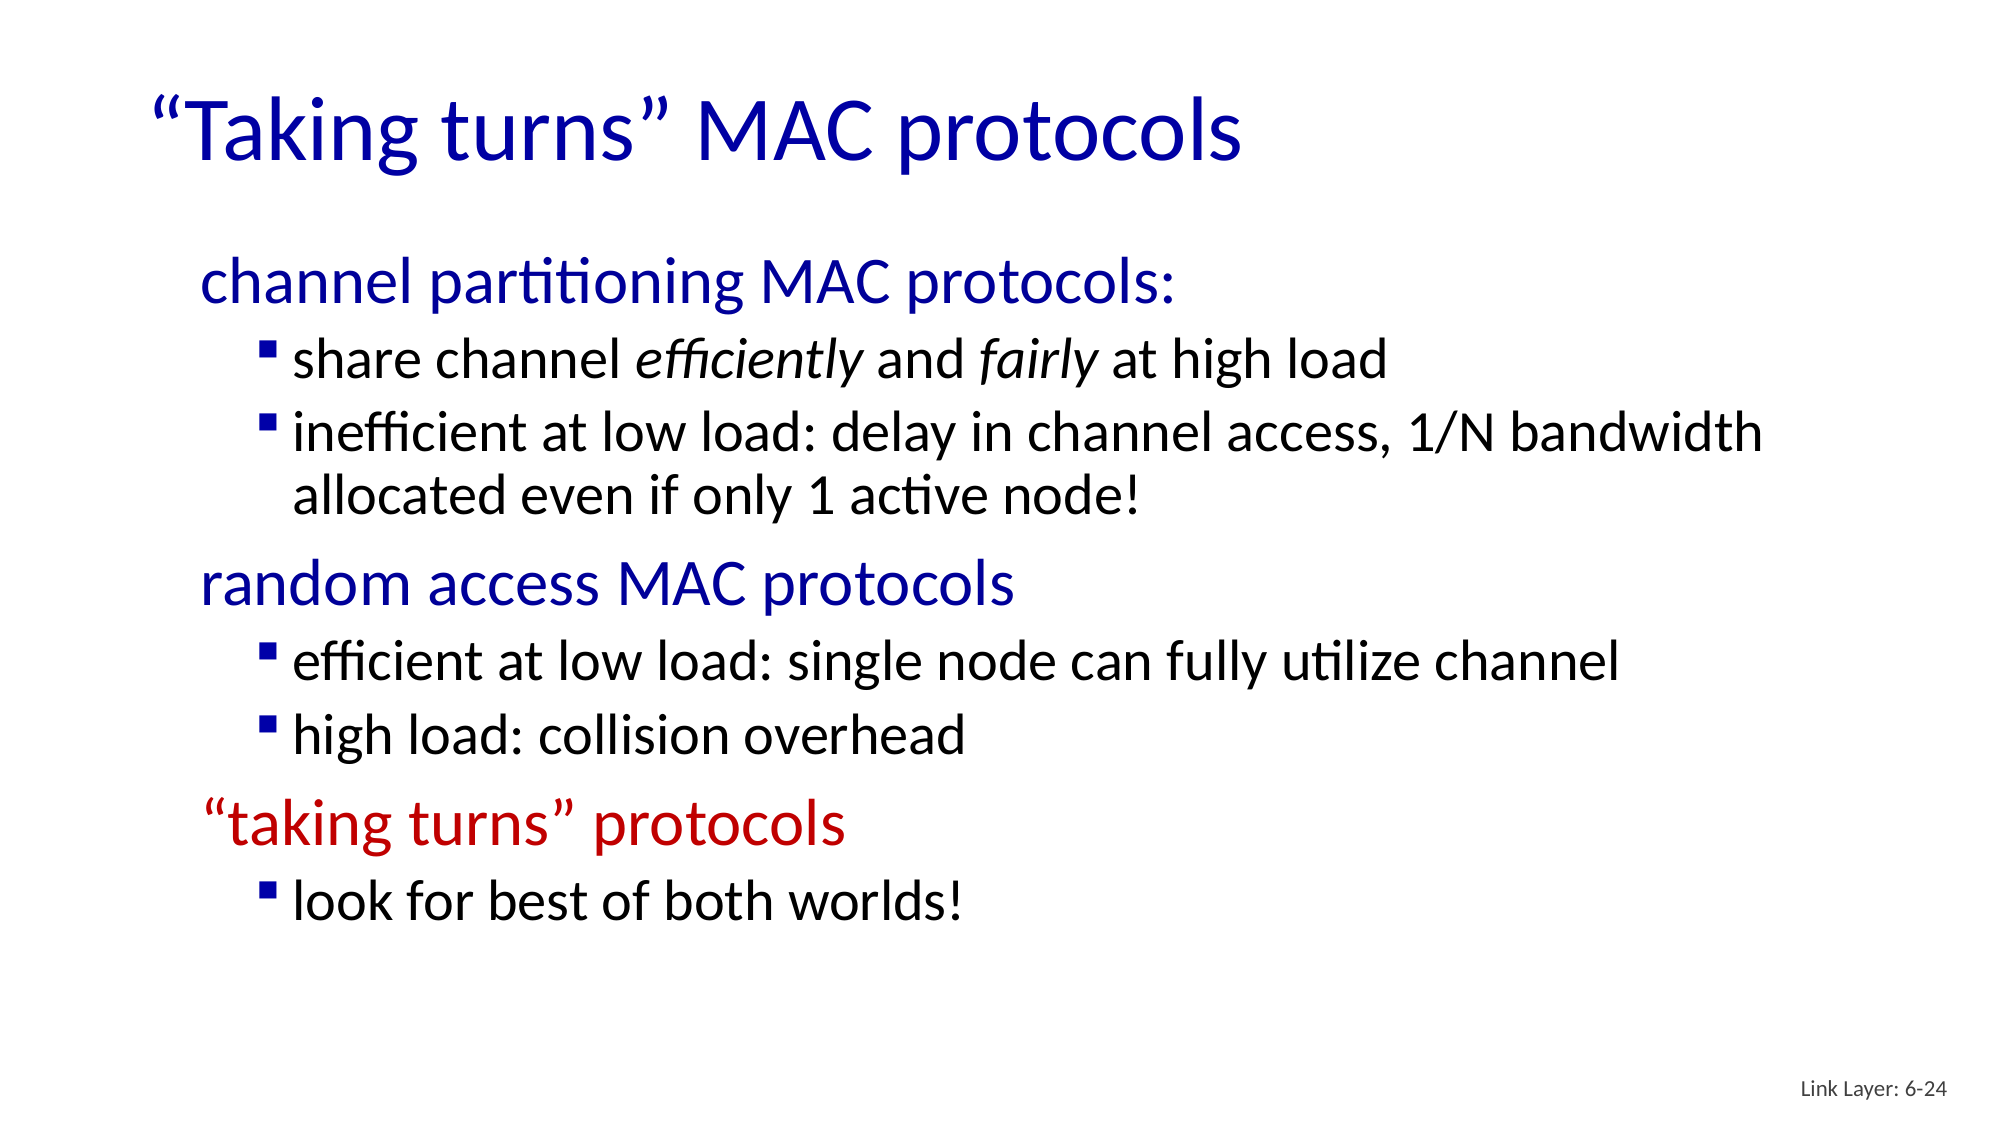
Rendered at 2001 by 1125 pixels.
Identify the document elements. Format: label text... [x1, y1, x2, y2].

slide_number Link Layer: 6-24 [1512, 1056, 1963, 1117]
title “Taking turns” MAC protocols [131, 57, 1857, 205]
text_box channel partitioning MAC protocols: share channel efficiently and fairly at high load inefficient at low load: delay in channel access, 1/N bandwidth allocated even if only 1 active node! random access MAC protocols efficient at low load: single node can fully utilize channel high load: collision overhead “taking turns” protocols look for best of both worlds! [163, 238, 1903, 1001]
